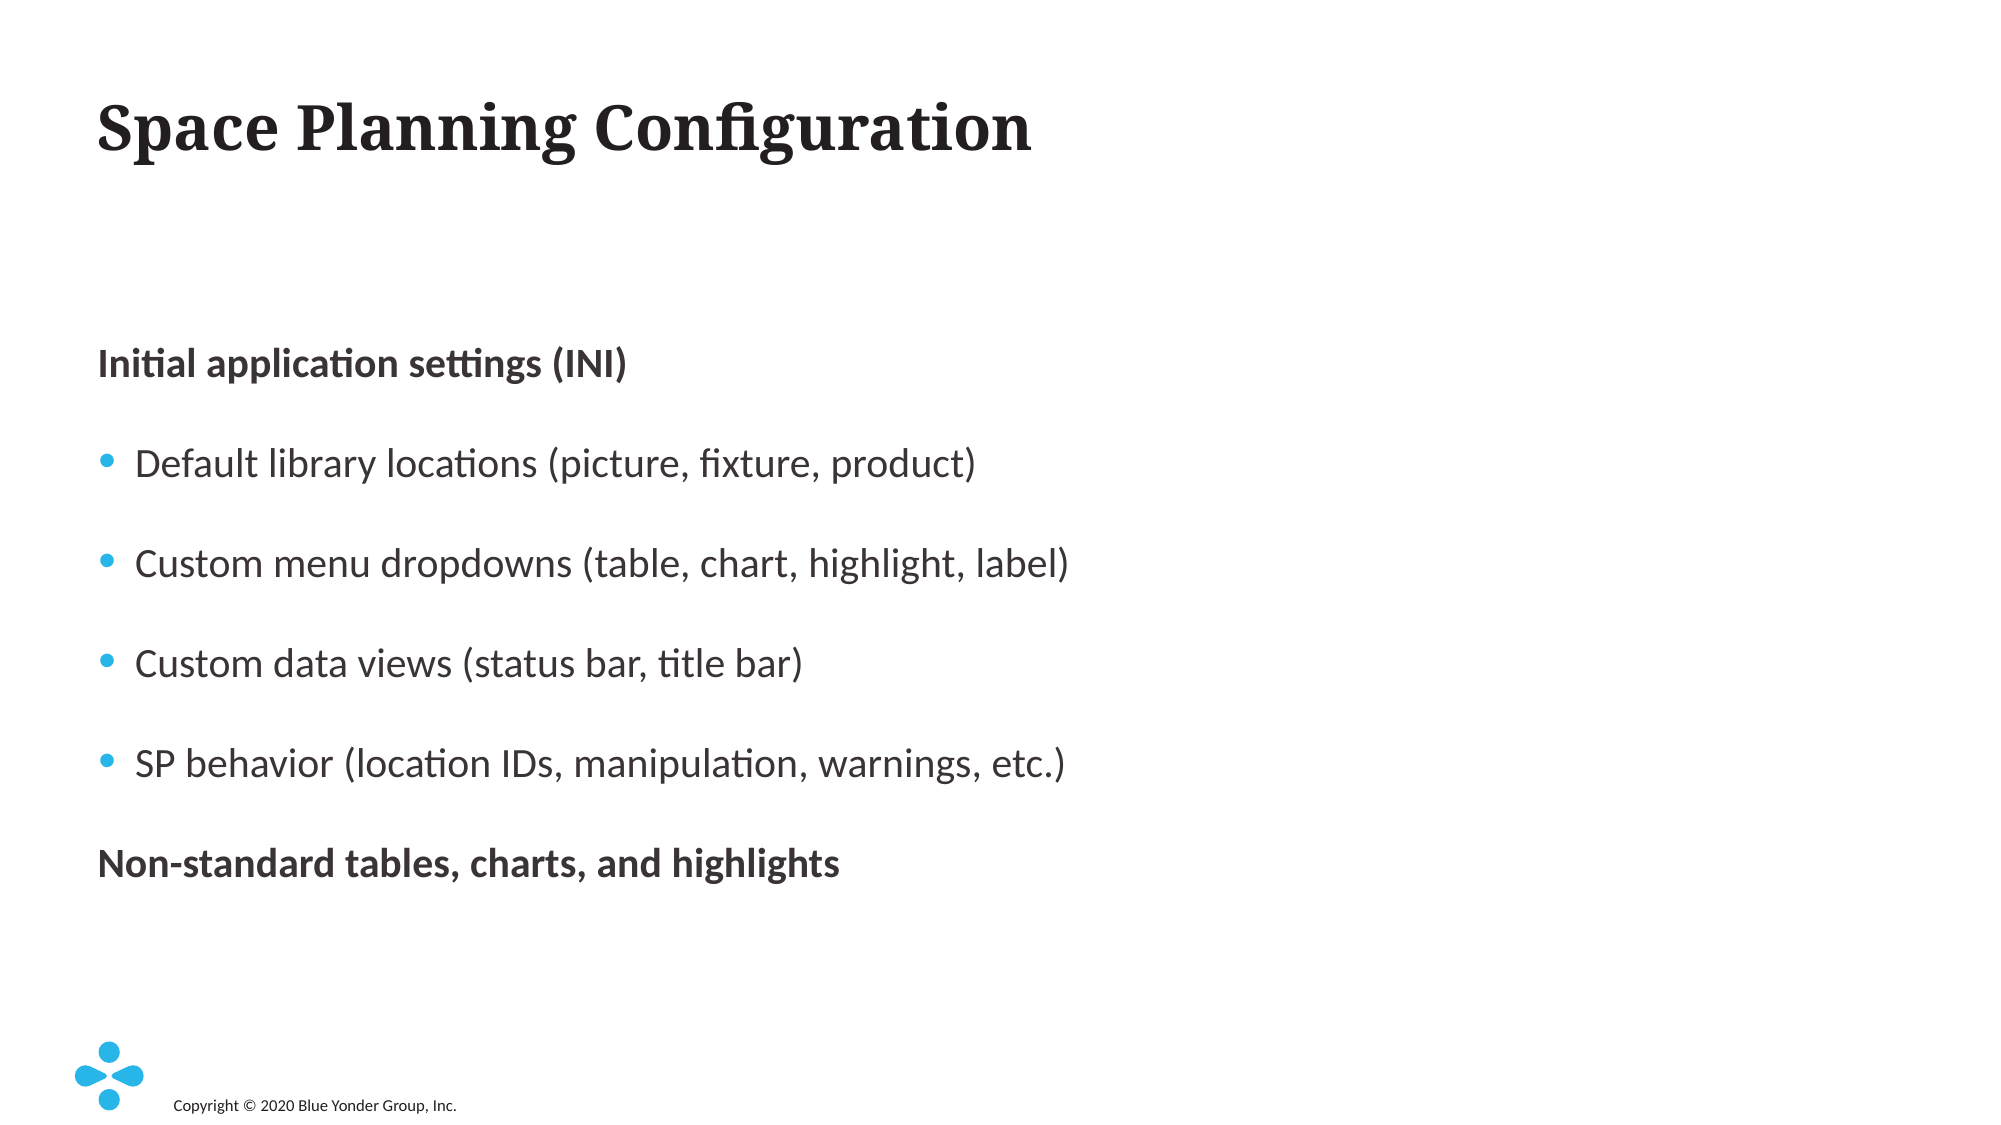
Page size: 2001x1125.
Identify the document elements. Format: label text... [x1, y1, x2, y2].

list Initial application settings (INI) Default library locations (picture, fixture, product) Custom menu dropdowns (table, chart, highlight, label) Custom data views (status bar, title bar) SP behavior (location IDs, manipulation, warnings, etc.) Non-standard tables, charts, and highlights [97, 303, 1903, 1008]
title Space Planning Configuration [97, 94, 1903, 230]
